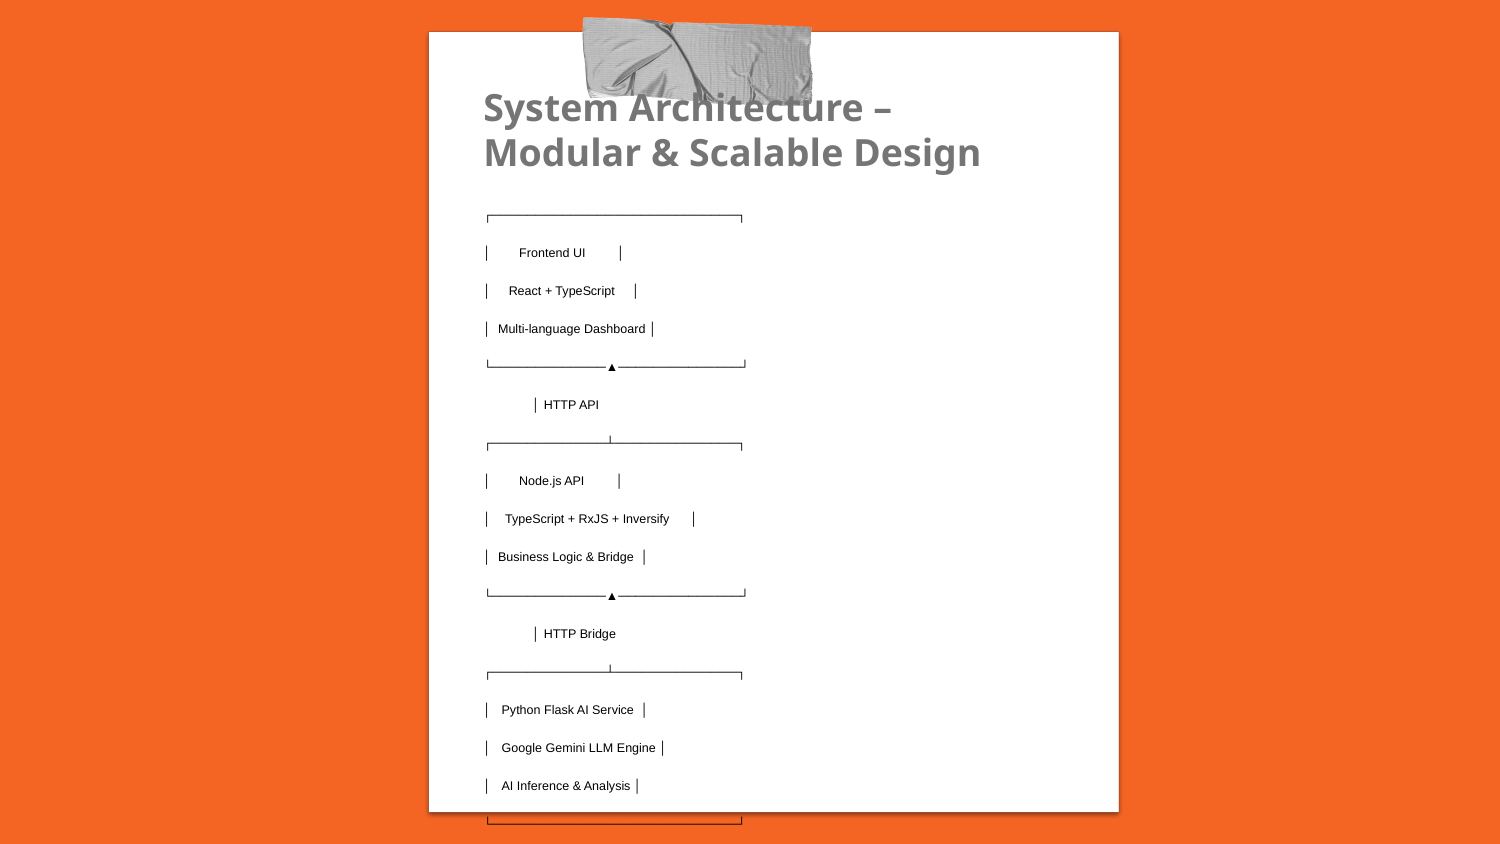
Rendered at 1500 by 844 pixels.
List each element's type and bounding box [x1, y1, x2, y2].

picture [400, 0, 1147, 844]
